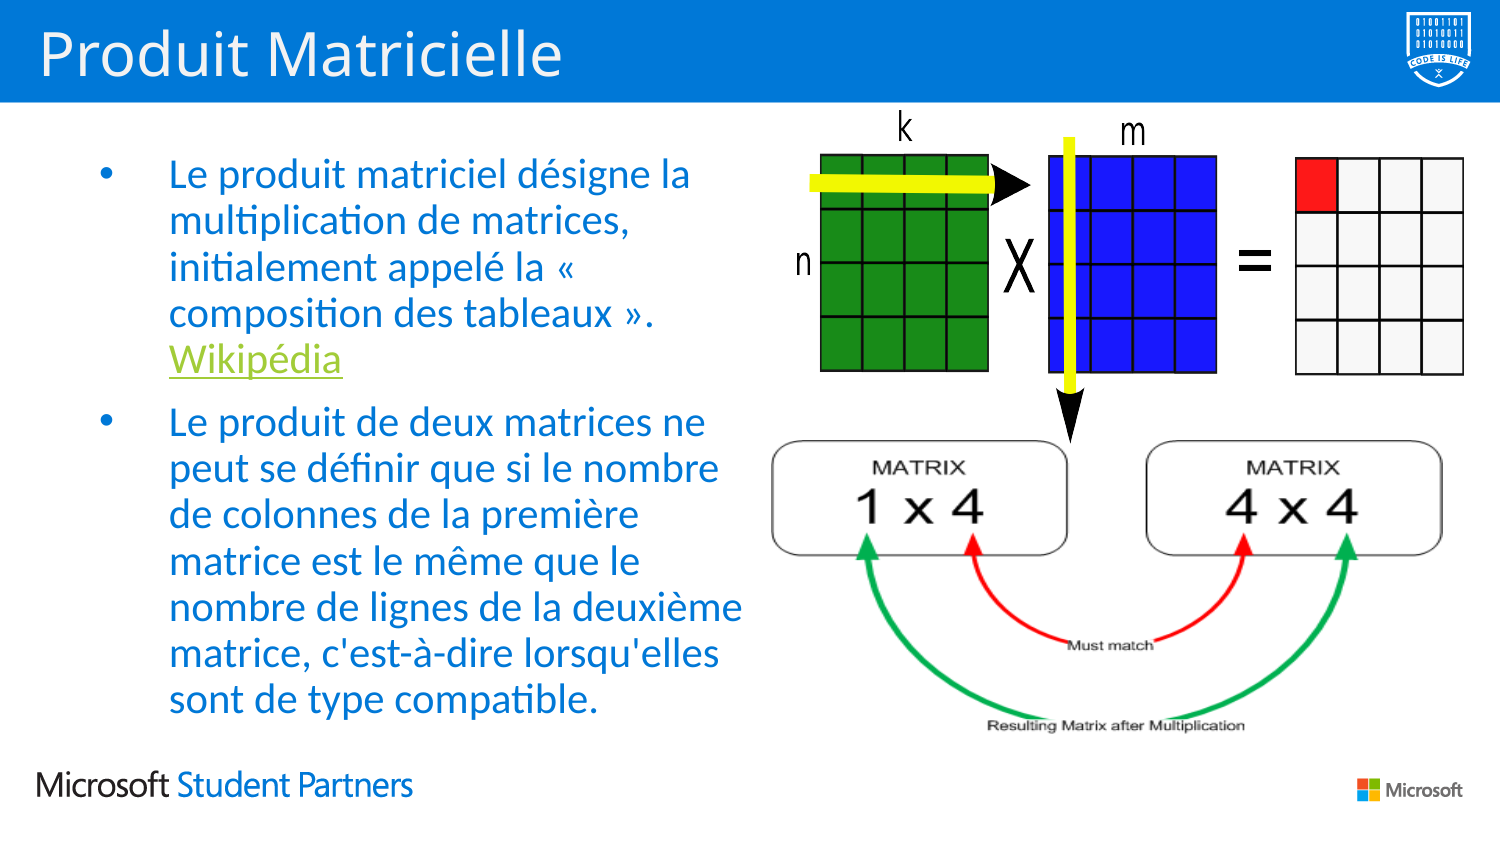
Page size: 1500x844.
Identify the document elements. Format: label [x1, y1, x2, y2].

picture [0, 0, 1500, 844]
list [771, 440, 1443, 735]
